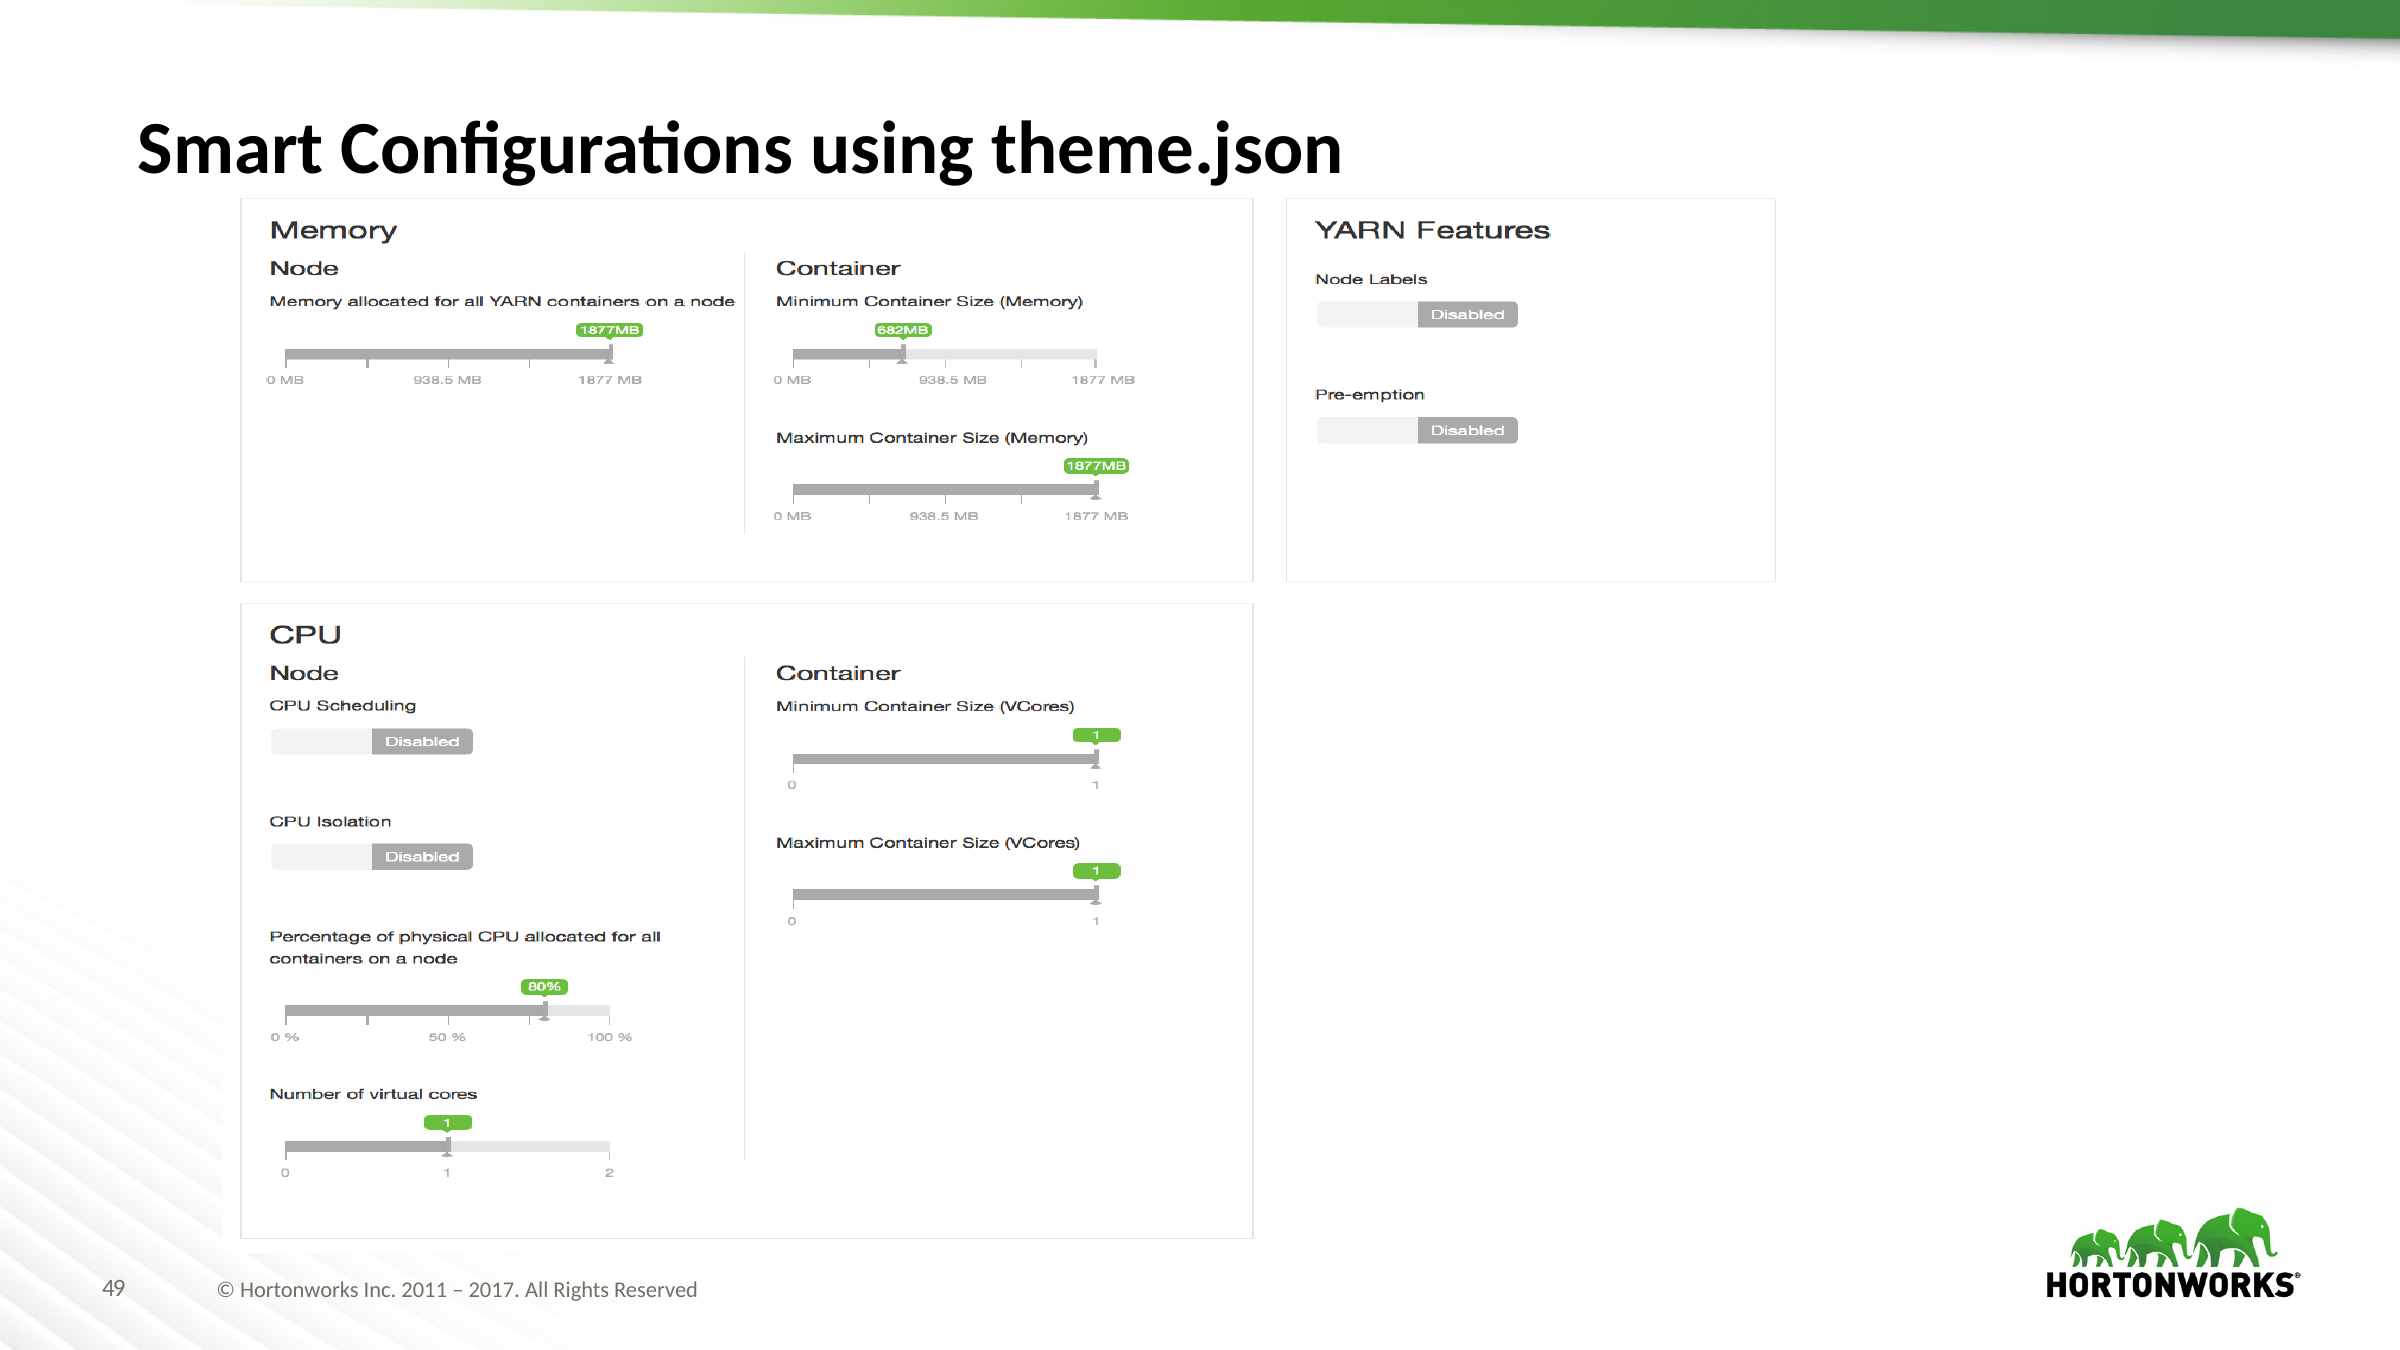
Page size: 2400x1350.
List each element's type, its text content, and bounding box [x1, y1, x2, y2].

title Smart Configurations using theme.json [138, 110, 2298, 191]
picture [0, 0, 2400, 1350]
